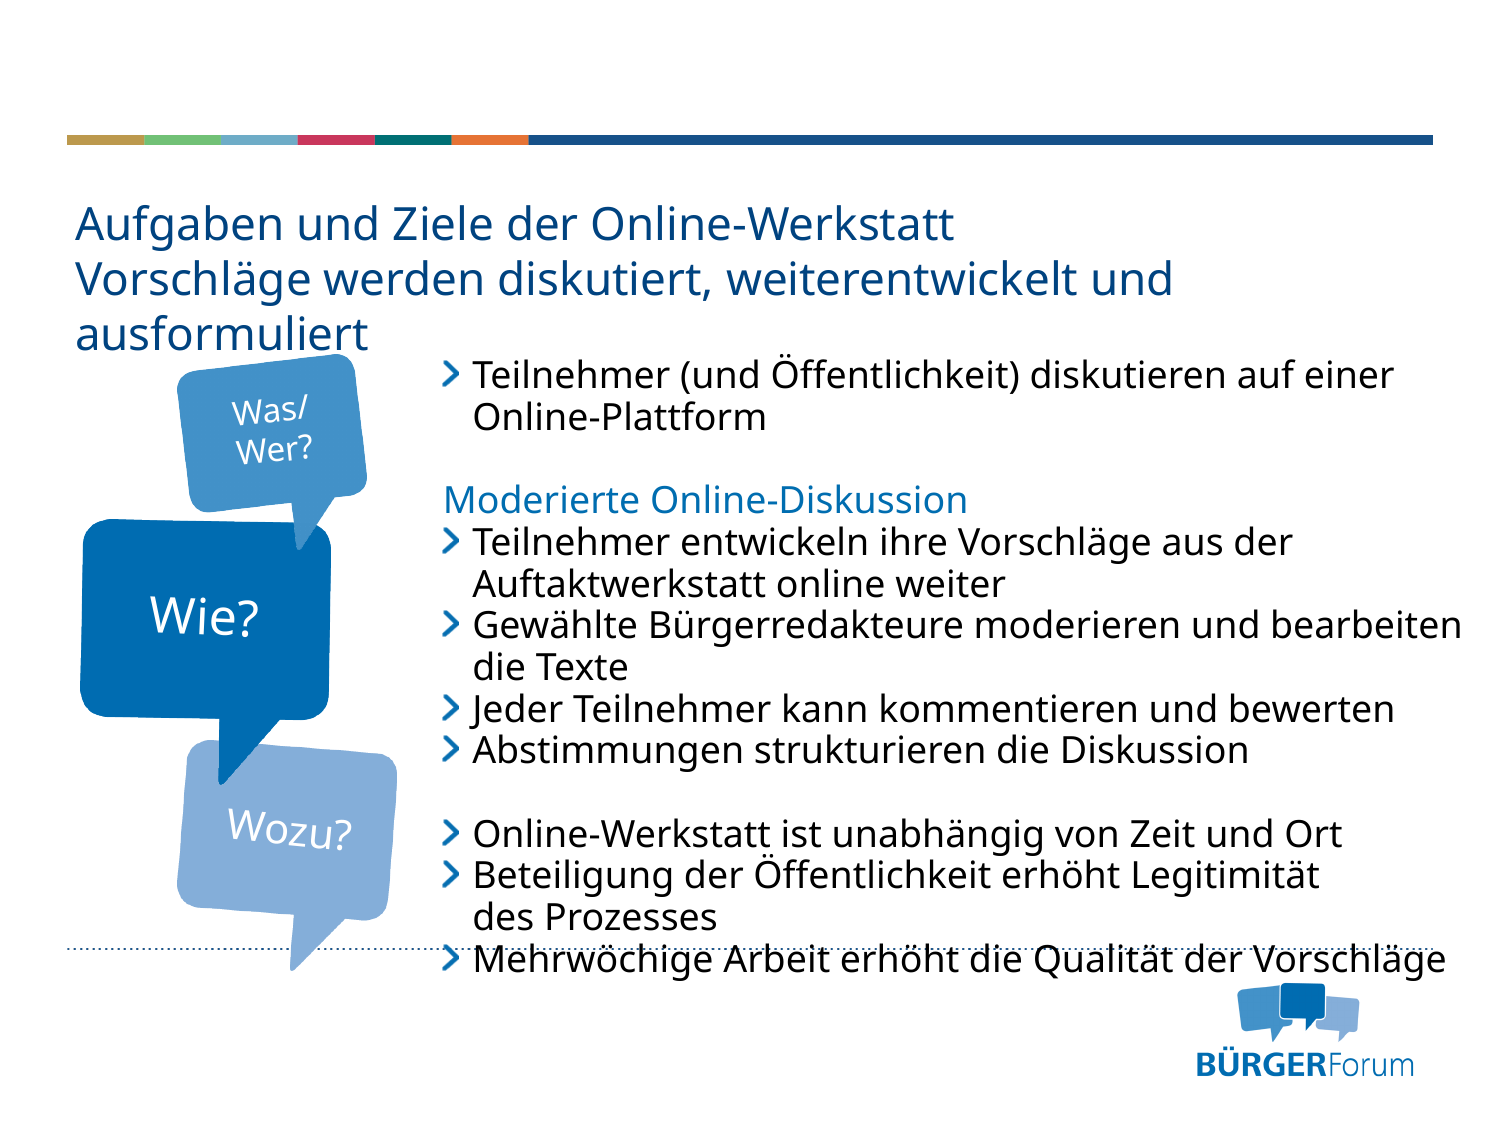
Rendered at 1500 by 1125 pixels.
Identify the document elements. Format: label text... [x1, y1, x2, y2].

list Teilnehmer (und Öffentlichkeit) diskutieren auf einer Online-Plattform Moderierte Online-Diskussion Teilnehmer entwickeln ihre Vorschläge aus der Auftaktwerkstatt online weiter Gewählte Bürgerredakteure moderieren und bearbeiten die Texte Jeder Teilnehmer kann kommentieren und bewerten Abstimmungen strukturieren die Diskussion Online-Werkstatt ist unabhängig von Zeit und Ort Beteiligung der Öffentlichkeit erhöht Legitimität des Prozesses Mehrwöchige Arbeit erhöht die Qualität der Vorschläge [442, 354, 1500, 1028]
picture [442, 860, 459, 888]
picture [442, 360, 459, 387]
title Aufgaben und Ziele der Online-Werkstatt Vorschläge werden diskutiert, weiterentwickelt und ausformuliert [74, 194, 1426, 306]
picture [442, 694, 459, 721]
picture [442, 735, 459, 762]
picture [442, 610, 459, 637]
picture [1196, 1028, 1415, 1078]
picture [67, 354, 459, 971]
picture [67, 135, 1433, 145]
picture [442, 819, 459, 846]
picture [442, 527, 459, 554]
